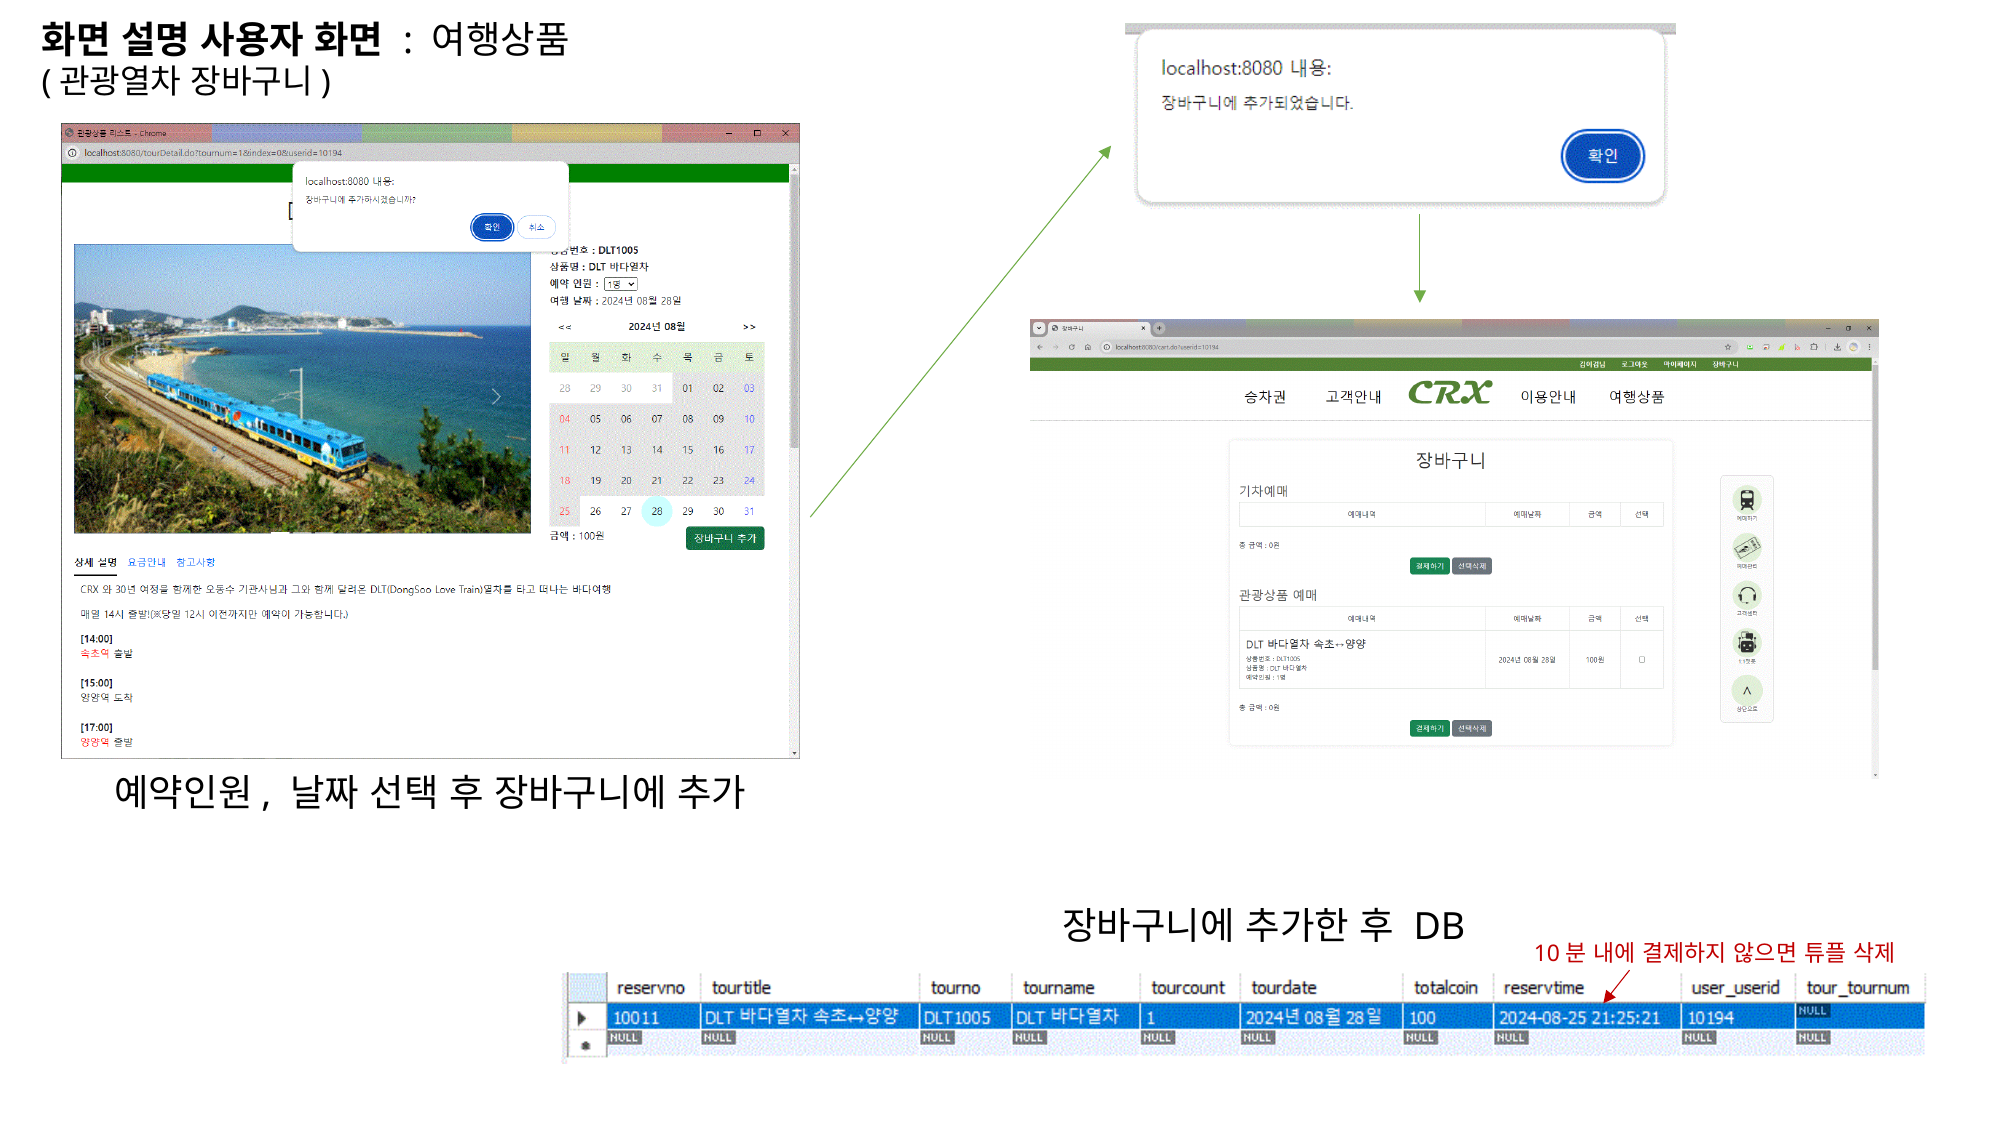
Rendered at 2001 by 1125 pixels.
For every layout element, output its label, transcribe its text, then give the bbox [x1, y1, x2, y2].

text_box 10분 내에 결제하지 않으면 튜플 삭제 [1518, 930, 1943, 973]
text_box 화면 설명 사용자 화면 : 여행상품 (관광열차 장바구니) [26, 8, 585, 108]
picture [1125, 23, 1676, 215]
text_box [810, 145, 1112, 518]
picture [561, 972, 1931, 1064]
text_box 예약인원, 날짜 선택 후 장바구니에 추가 [99, 761, 762, 822]
text_box 장바구니에 추가한 후 DB [1047, 895, 1481, 955]
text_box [1603, 970, 1630, 1004]
picture [1030, 319, 1879, 779]
picture [61, 123, 800, 759]
